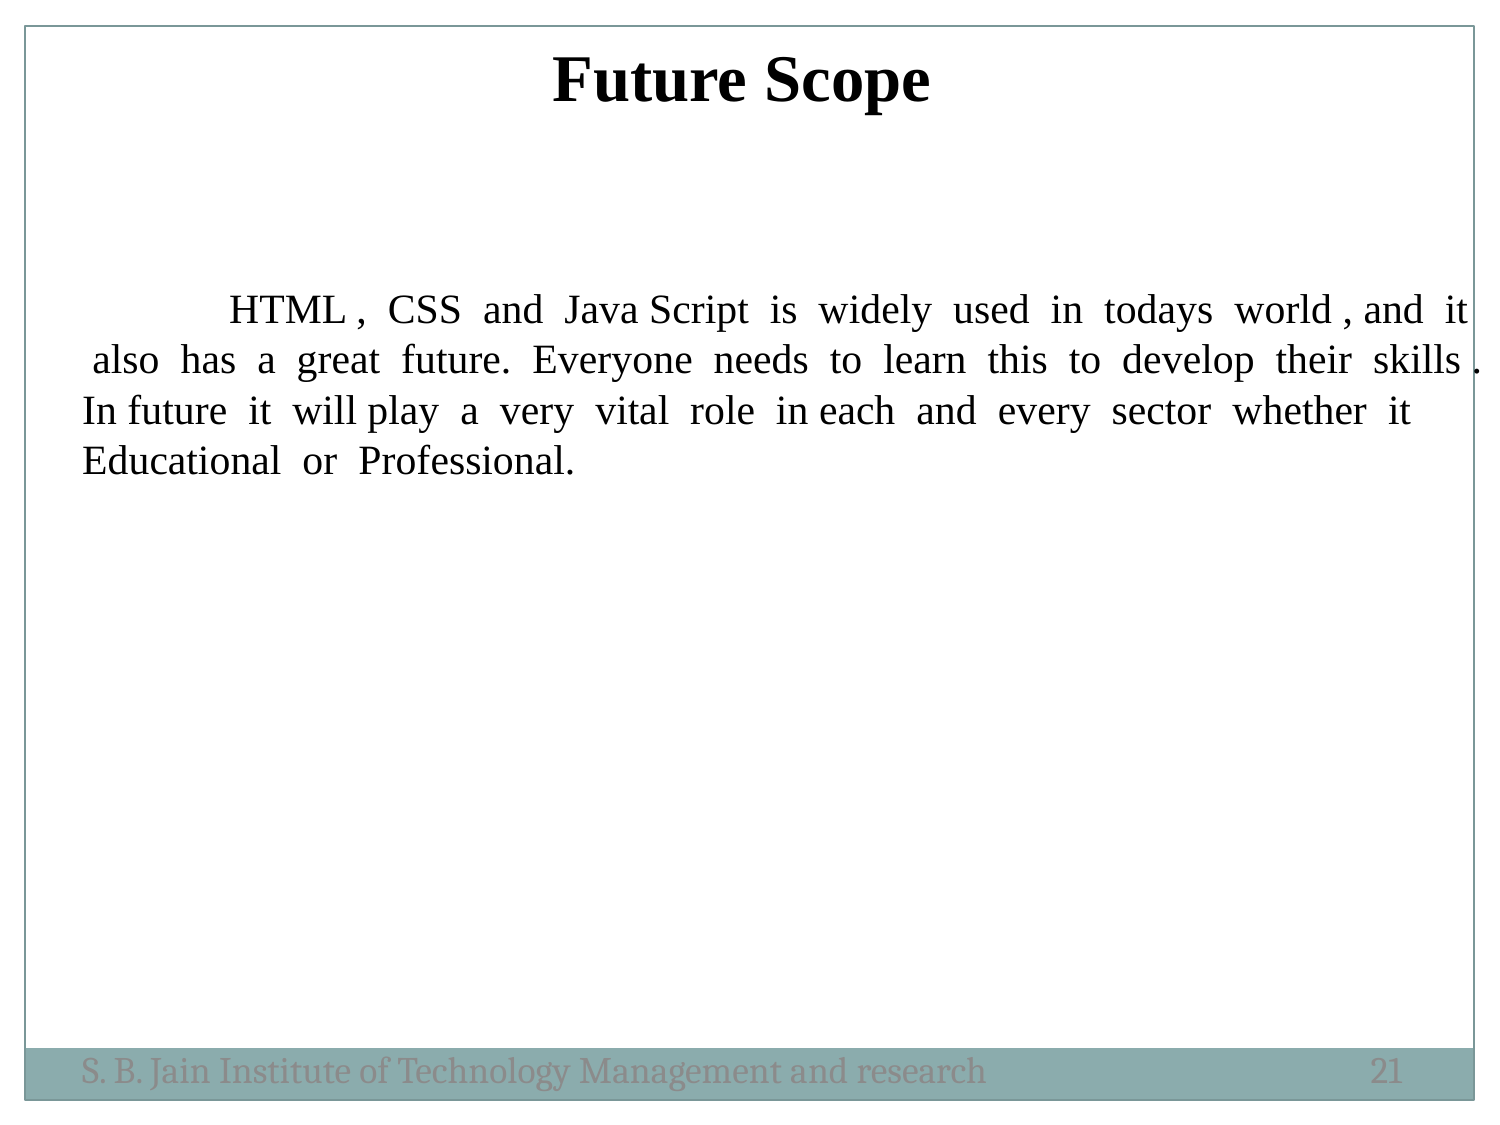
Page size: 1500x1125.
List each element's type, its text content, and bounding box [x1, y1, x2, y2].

text_box HTML , CSS and Java Script is widely used in todays world , and it also has a great future. Everyone needs to learn this to develop their skills . In future it will play a very vital role in each and every sector whether it Educational or Professional. [67, 274, 1500, 490]
text_box 21 [1355, 1012, 1452, 1125]
text_box S. B. Jain Institute of Technology Management and research [67, 1012, 1163, 1125]
text_box Future Scope [67, 37, 1417, 113]
